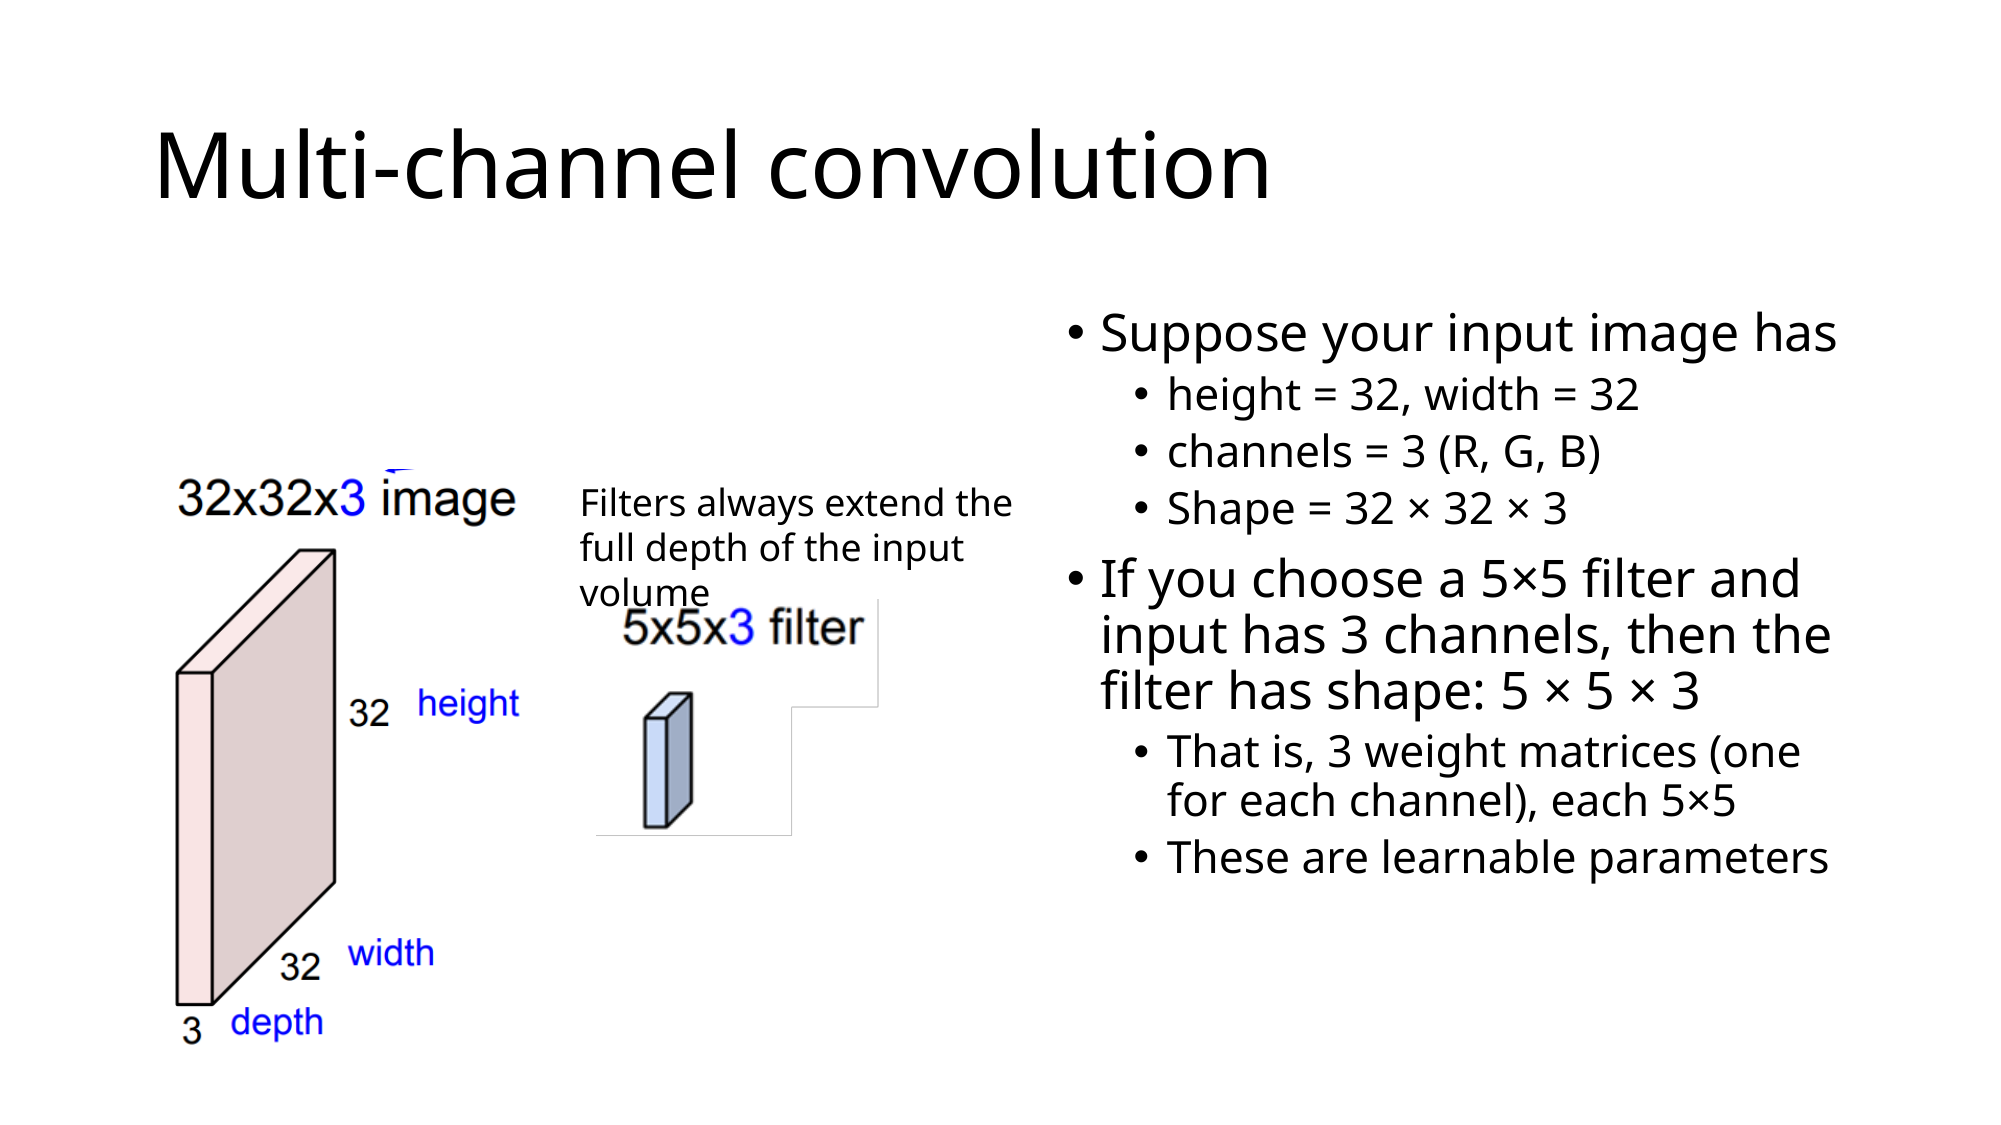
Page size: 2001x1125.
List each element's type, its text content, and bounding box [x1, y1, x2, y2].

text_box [150, 468, 553, 1052]
picture [596, 599, 884, 848]
text_box Filters always extend the full depth of the input volume [564, 471, 1067, 621]
title Multi-channel convolution [137, 59, 1863, 278]
list Suppose your input image has height = 32, width = 32 channels = 3 (R, G, B) Shape = 32 × 32 × 3 If you choose a 5×5 filter and input has 3 channels, then the filter has shape: 5 × 5 × 3 That is, 3 weight matrices (one for each channel), each 5×5 These are learnable parameters [1051, 299, 1863, 1014]
